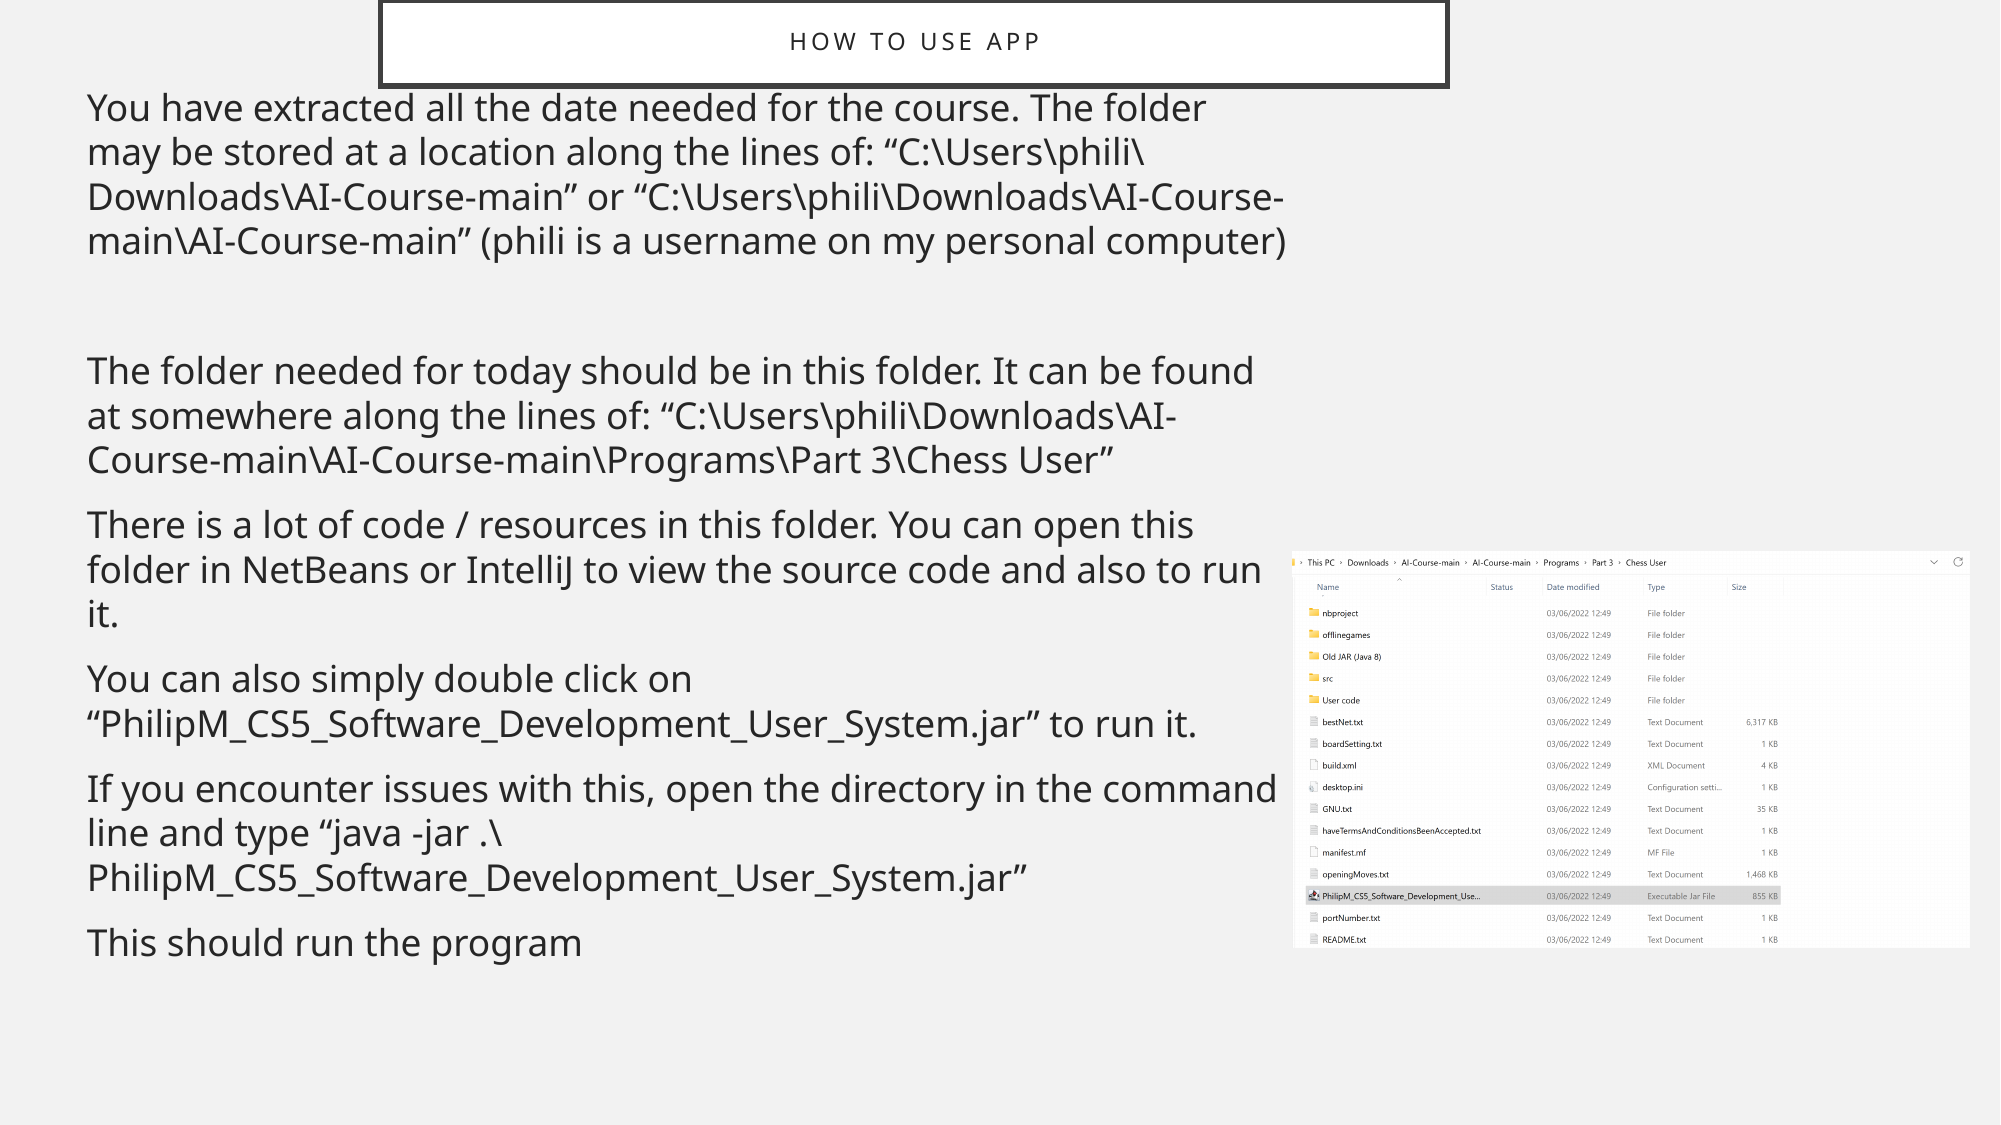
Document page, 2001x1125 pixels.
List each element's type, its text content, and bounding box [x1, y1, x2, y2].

list You have extracted all the date needed for the course. The folder may be stored at a location along the lines of: “C:\Users\phili\Downloads\AI-Course-main” or “C:\Users\phili\Downloads\AI-Course-main\AI-Course-main” (phili is a username on my personal computer) The folder needed for today should be in this folder. It can be found at somewhere along the lines of: “C:\Users\phili\Downloads\AI-Course-main\AI-Course-main\Programs\Part 3\Chess User” There is a lot of code / resources in this folder. You can open this folder in NetBeans or IntelliJ to view the source code and also to run it. You can also simply double click on “PhilipM_CS5_Software_Development_User_System.jar” to run it. If you encounter issues with this, open the directory in the command line and type “java -jar .\PhilipM_CS5_Software_Development_User_System.jar” This should run the program [71, 76, 1306, 1009]
title How to Use App [378, 0, 1450, 89]
picture [1292, 551, 1970, 948]
